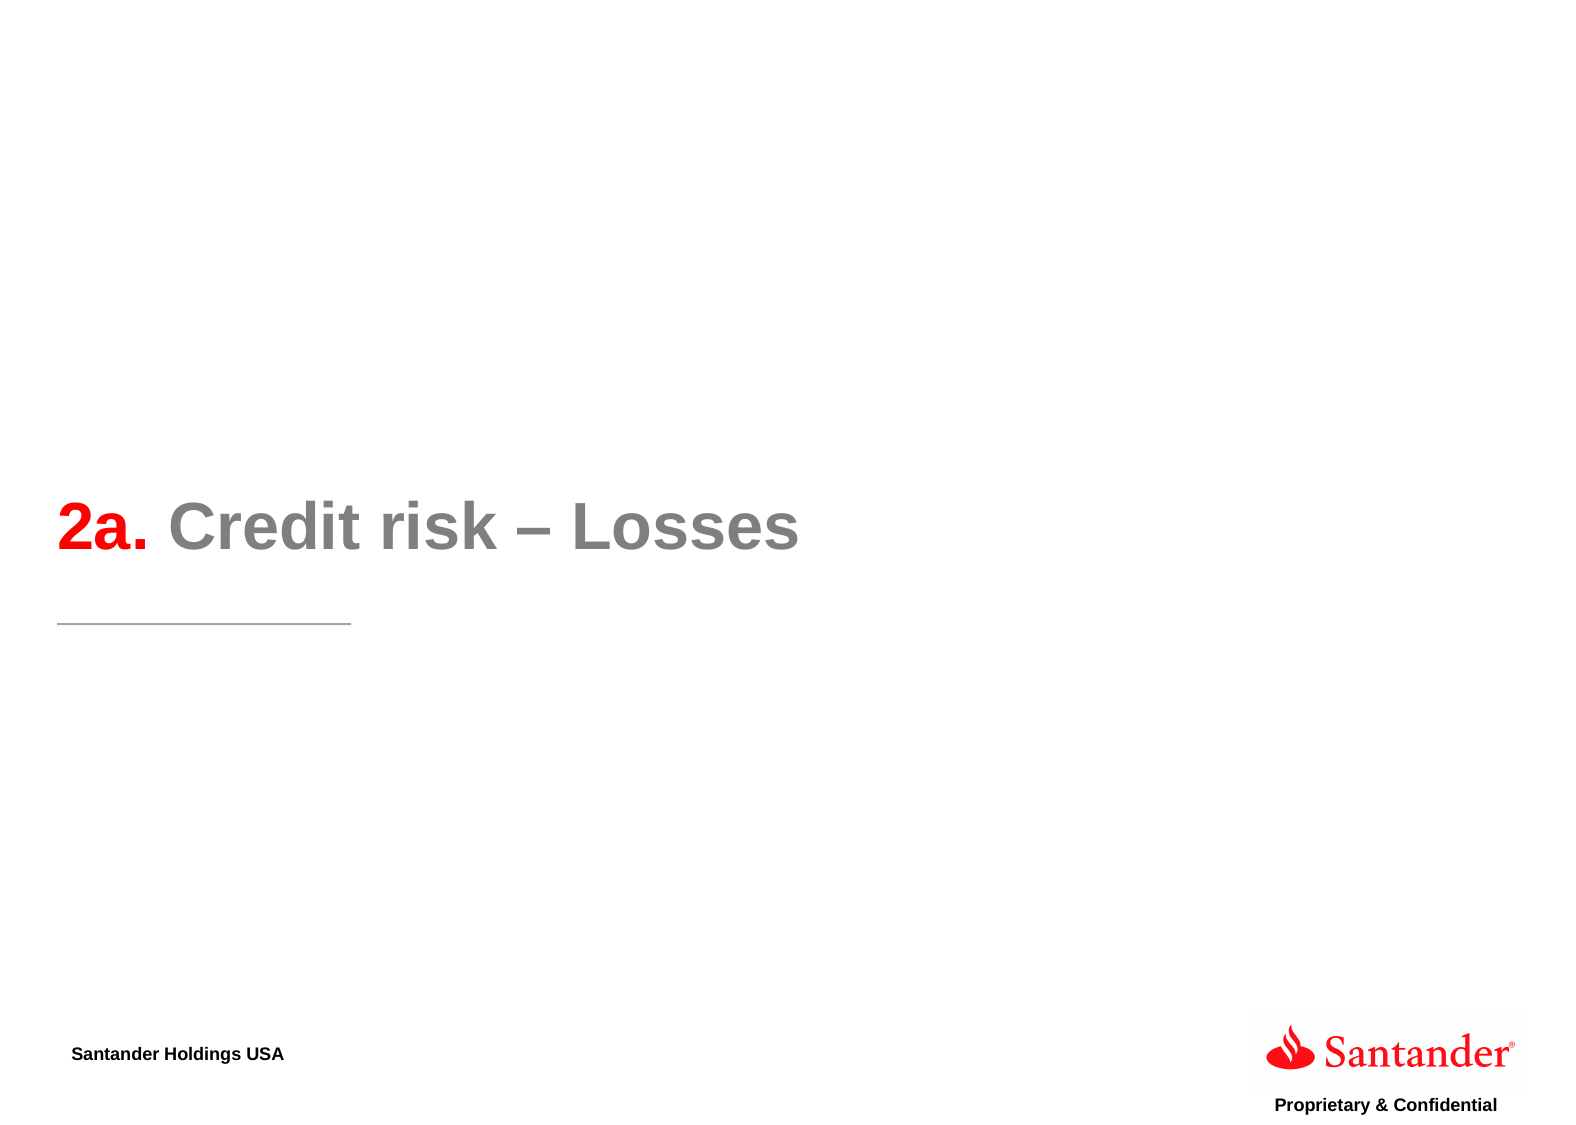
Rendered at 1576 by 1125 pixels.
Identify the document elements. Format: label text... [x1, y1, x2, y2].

list 2a. Credit risk – Losses [57, 475, 1460, 625]
picture [1247, 1011, 1528, 1094]
